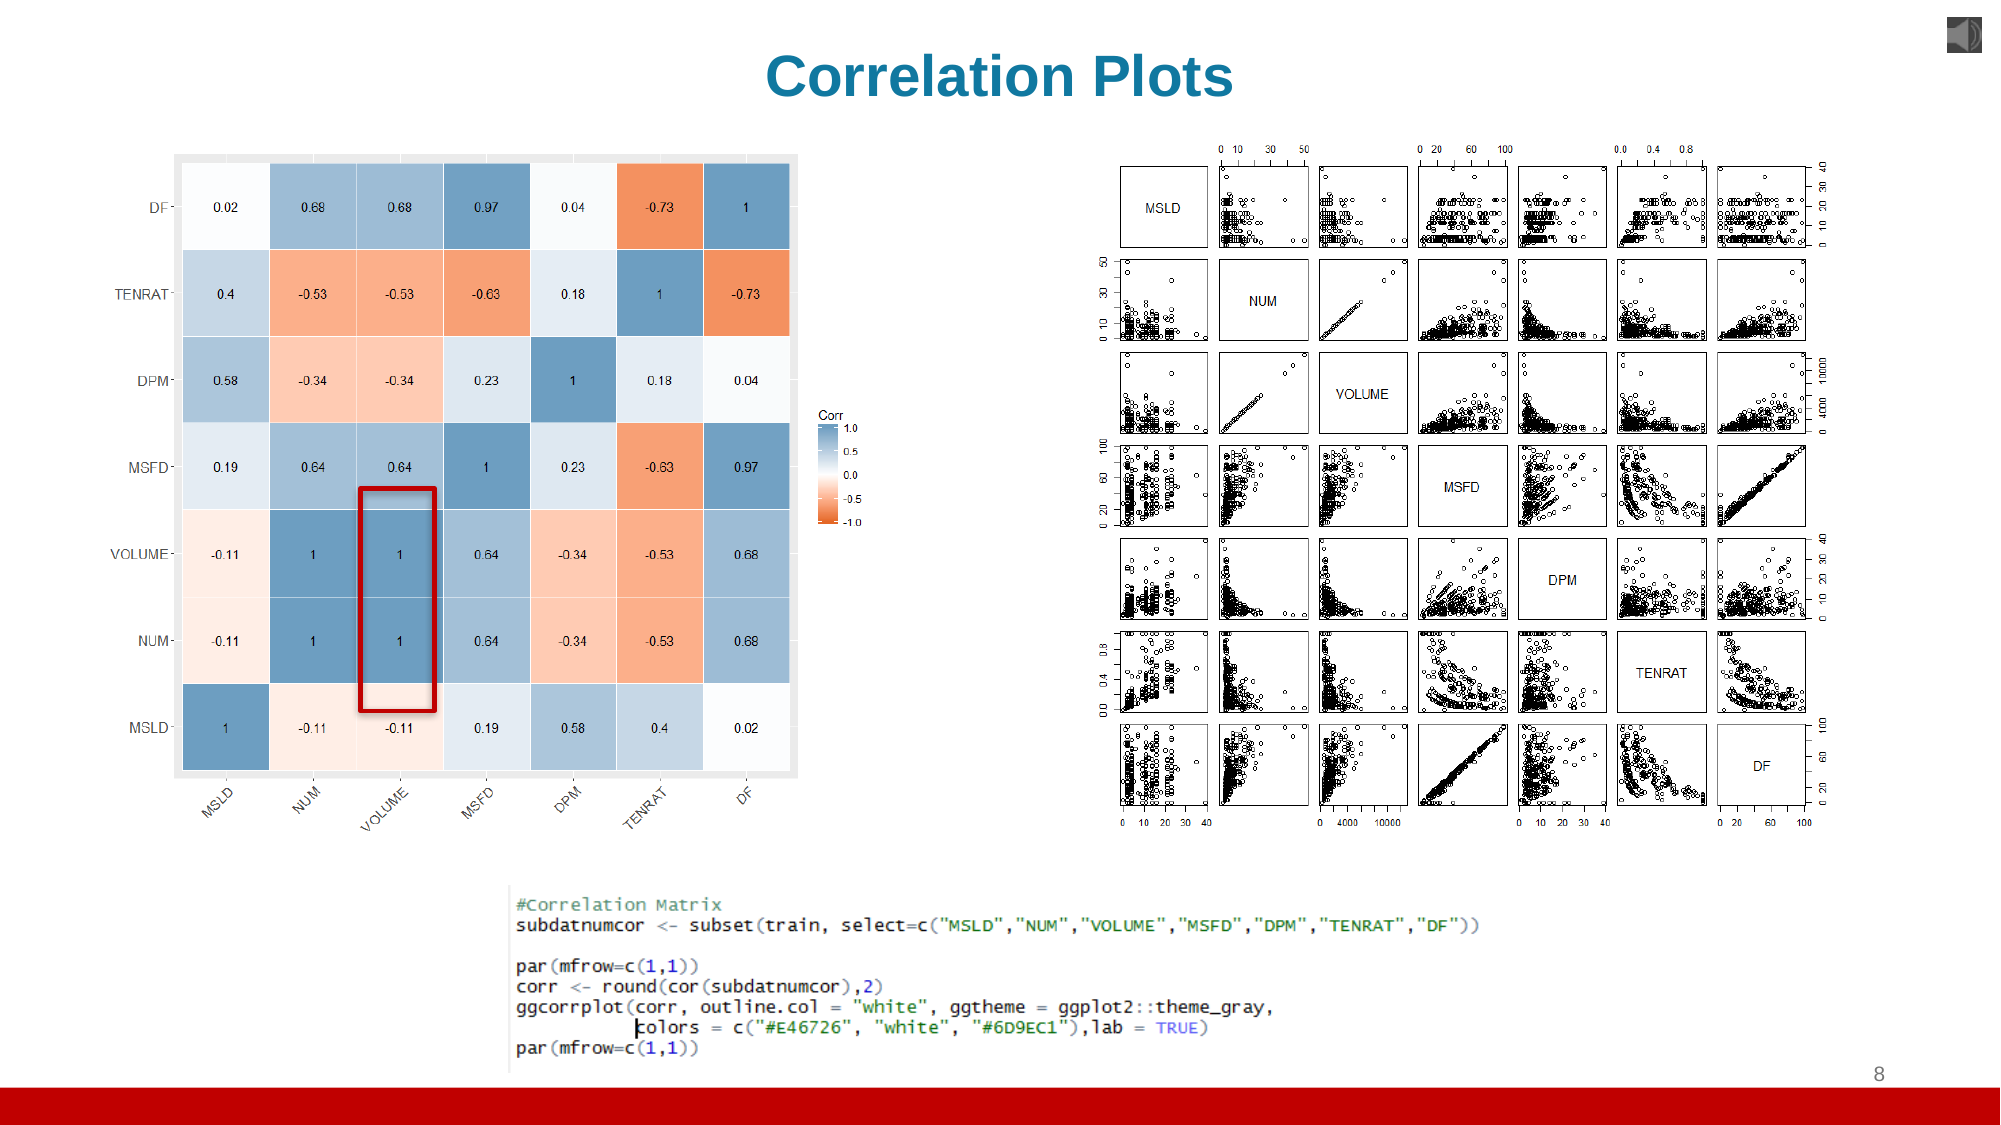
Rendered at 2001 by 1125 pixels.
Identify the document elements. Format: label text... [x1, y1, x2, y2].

picture [103, 131, 874, 857]
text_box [1945, 16, 1984, 55]
title Correlation Plots [0, 0, 2000, 116]
picture [507, 885, 1493, 1073]
slide_number 8 [1433, 1042, 1900, 1087]
picture [1069, 115, 1857, 857]
text_box [0, 1087, 2000, 1125]
